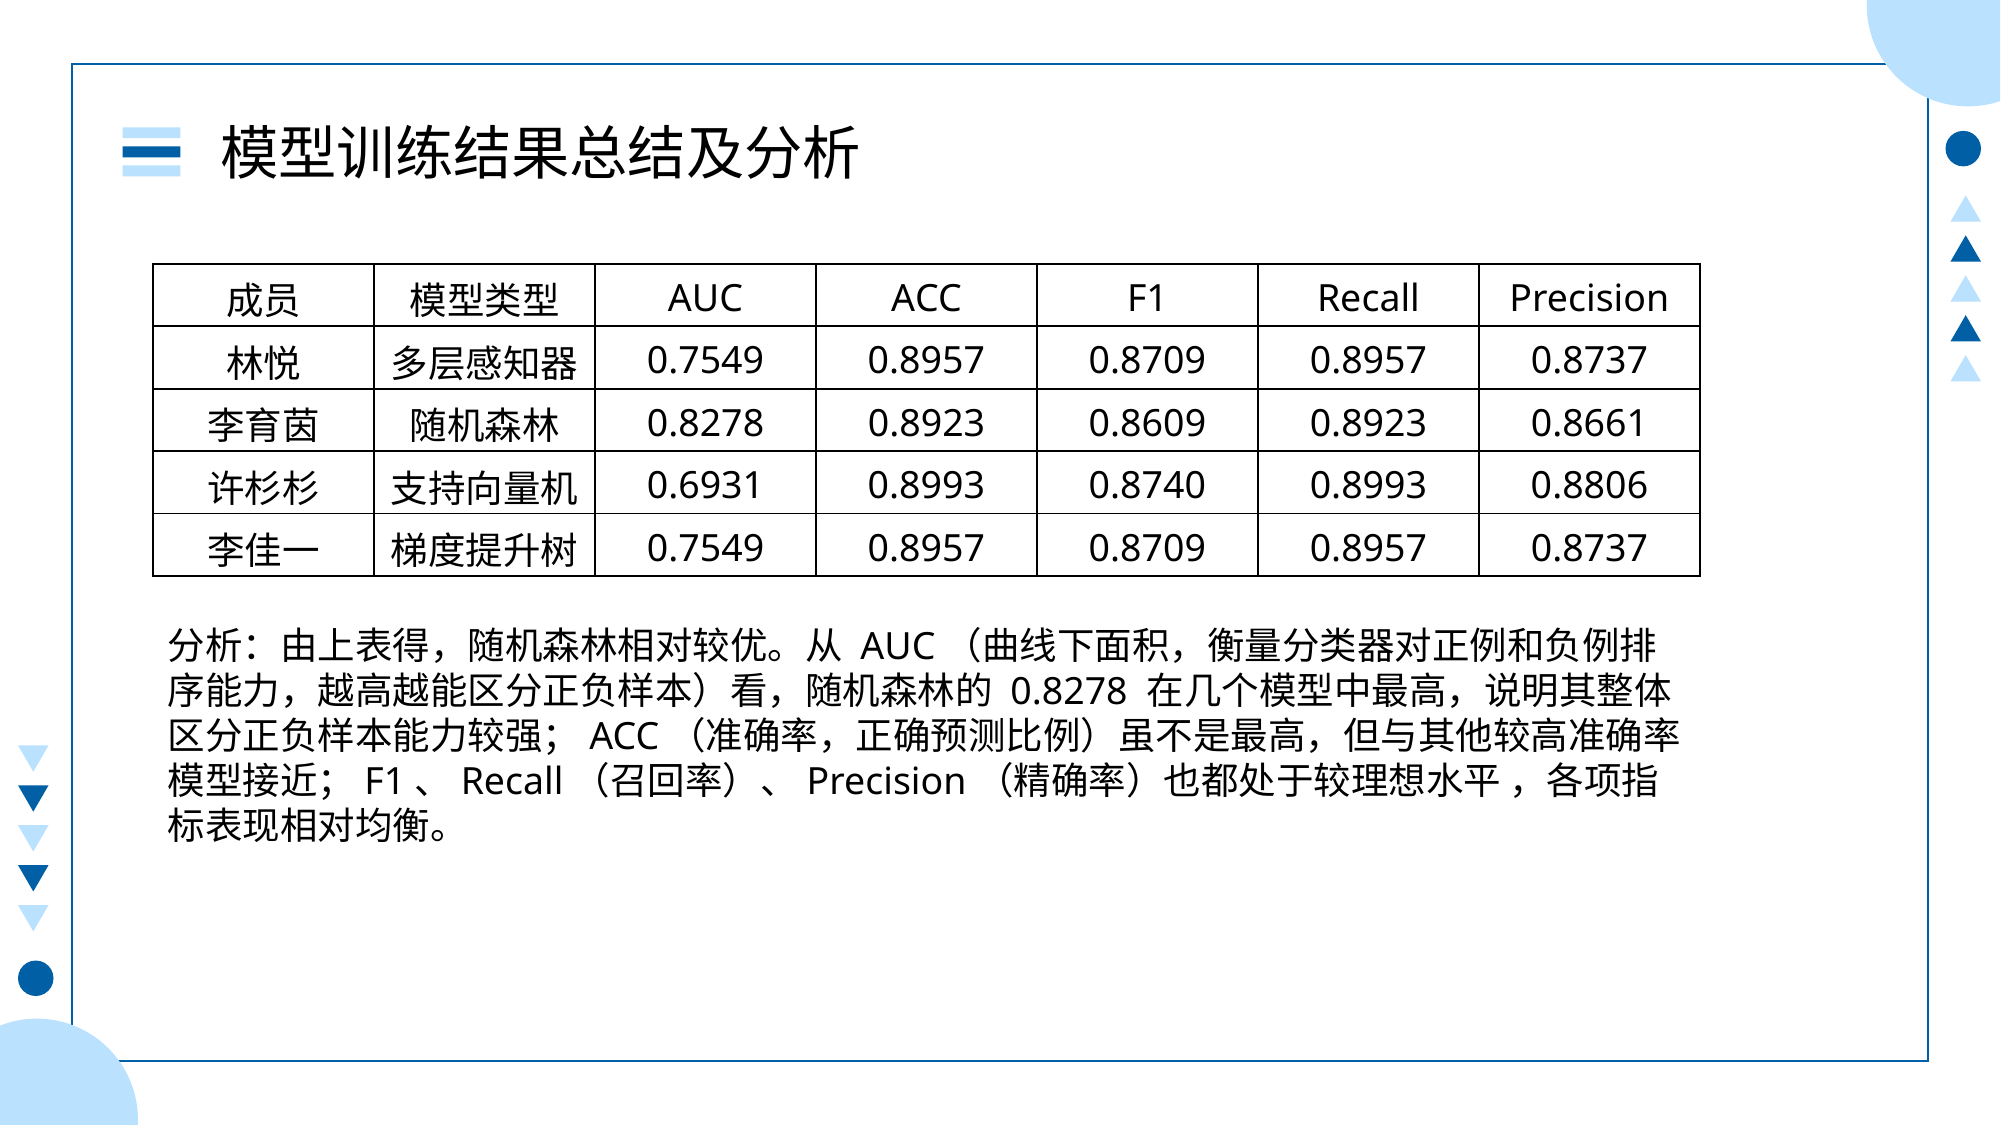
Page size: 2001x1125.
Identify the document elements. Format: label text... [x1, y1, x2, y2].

table_cell 0.8957 [1259, 327, 1478, 388]
table_header F1 [1038, 265, 1257, 325]
table_cell 0.6931 [596, 452, 815, 513]
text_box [122, 127, 181, 177]
table_cell 0.8709 [1038, 514, 1257, 575]
table_cell 0.8957 [1259, 514, 1478, 575]
table_cell 0.8923 [817, 390, 1036, 450]
table_cell 0.8661 [1480, 390, 1699, 450]
table_cell 0.8957 [817, 327, 1036, 388]
table_cell 0.8923 [1259, 390, 1478, 450]
table_cell 林悦 [154, 327, 373, 388]
text_box 分析：由上表得，随机森林相对较优。从 AUC（曲线下面积，衡量分类器对正例和负例排序能力，越高越能区分正负样本）看，随机森林的 0.8278 在几个模型中最高，说明其整体区分正负样本能力较强；ACC（准确率，正确预测比例）虽不是最高，但与其他较高准确率模型接近；F1、Recall（召回率）、Precision（精确率）也都处于较理想水平 ，各项指标表现相对均衡。 [153, 614, 1701, 939]
table_cell 0.8737 [1480, 327, 1699, 388]
table_header 成员 [154, 265, 373, 325]
table_cell 0.8806 [1480, 452, 1699, 513]
table_header Precision [1480, 265, 1699, 325]
table_cell 支持向量机 [375, 452, 594, 513]
table_cell 多层感知器 [375, 327, 594, 388]
table_cell 梯度提升树 [375, 514, 594, 575]
table_cell 李育茵 [154, 390, 373, 450]
table_cell 0.8957 [817, 514, 1036, 575]
table_header Recall [1259, 265, 1478, 325]
table_header AUC [596, 265, 815, 325]
table_cell 李佳一 [154, 514, 373, 575]
table_cell 0.8740 [1038, 452, 1257, 513]
table_cell 0.8993 [817, 452, 1036, 513]
table_header 模型类型 [375, 265, 594, 325]
table_cell 0.8737 [1480, 514, 1699, 575]
table_cell 0.7549 [596, 514, 815, 575]
table_cell 0.8993 [1259, 452, 1478, 513]
table_cell 0.8609 [1038, 390, 1257, 450]
table_cell 0.7549 [596, 327, 815, 388]
table_cell 0.8278 [596, 390, 815, 450]
table_header ACC [817, 265, 1036, 325]
table_cell 随机森林 [375, 390, 594, 450]
text_box 模型训练结果总结及分析 [220, 116, 1069, 187]
table_cell 0.8709 [1038, 327, 1257, 388]
table_cell 许杉杉 [154, 452, 373, 513]
